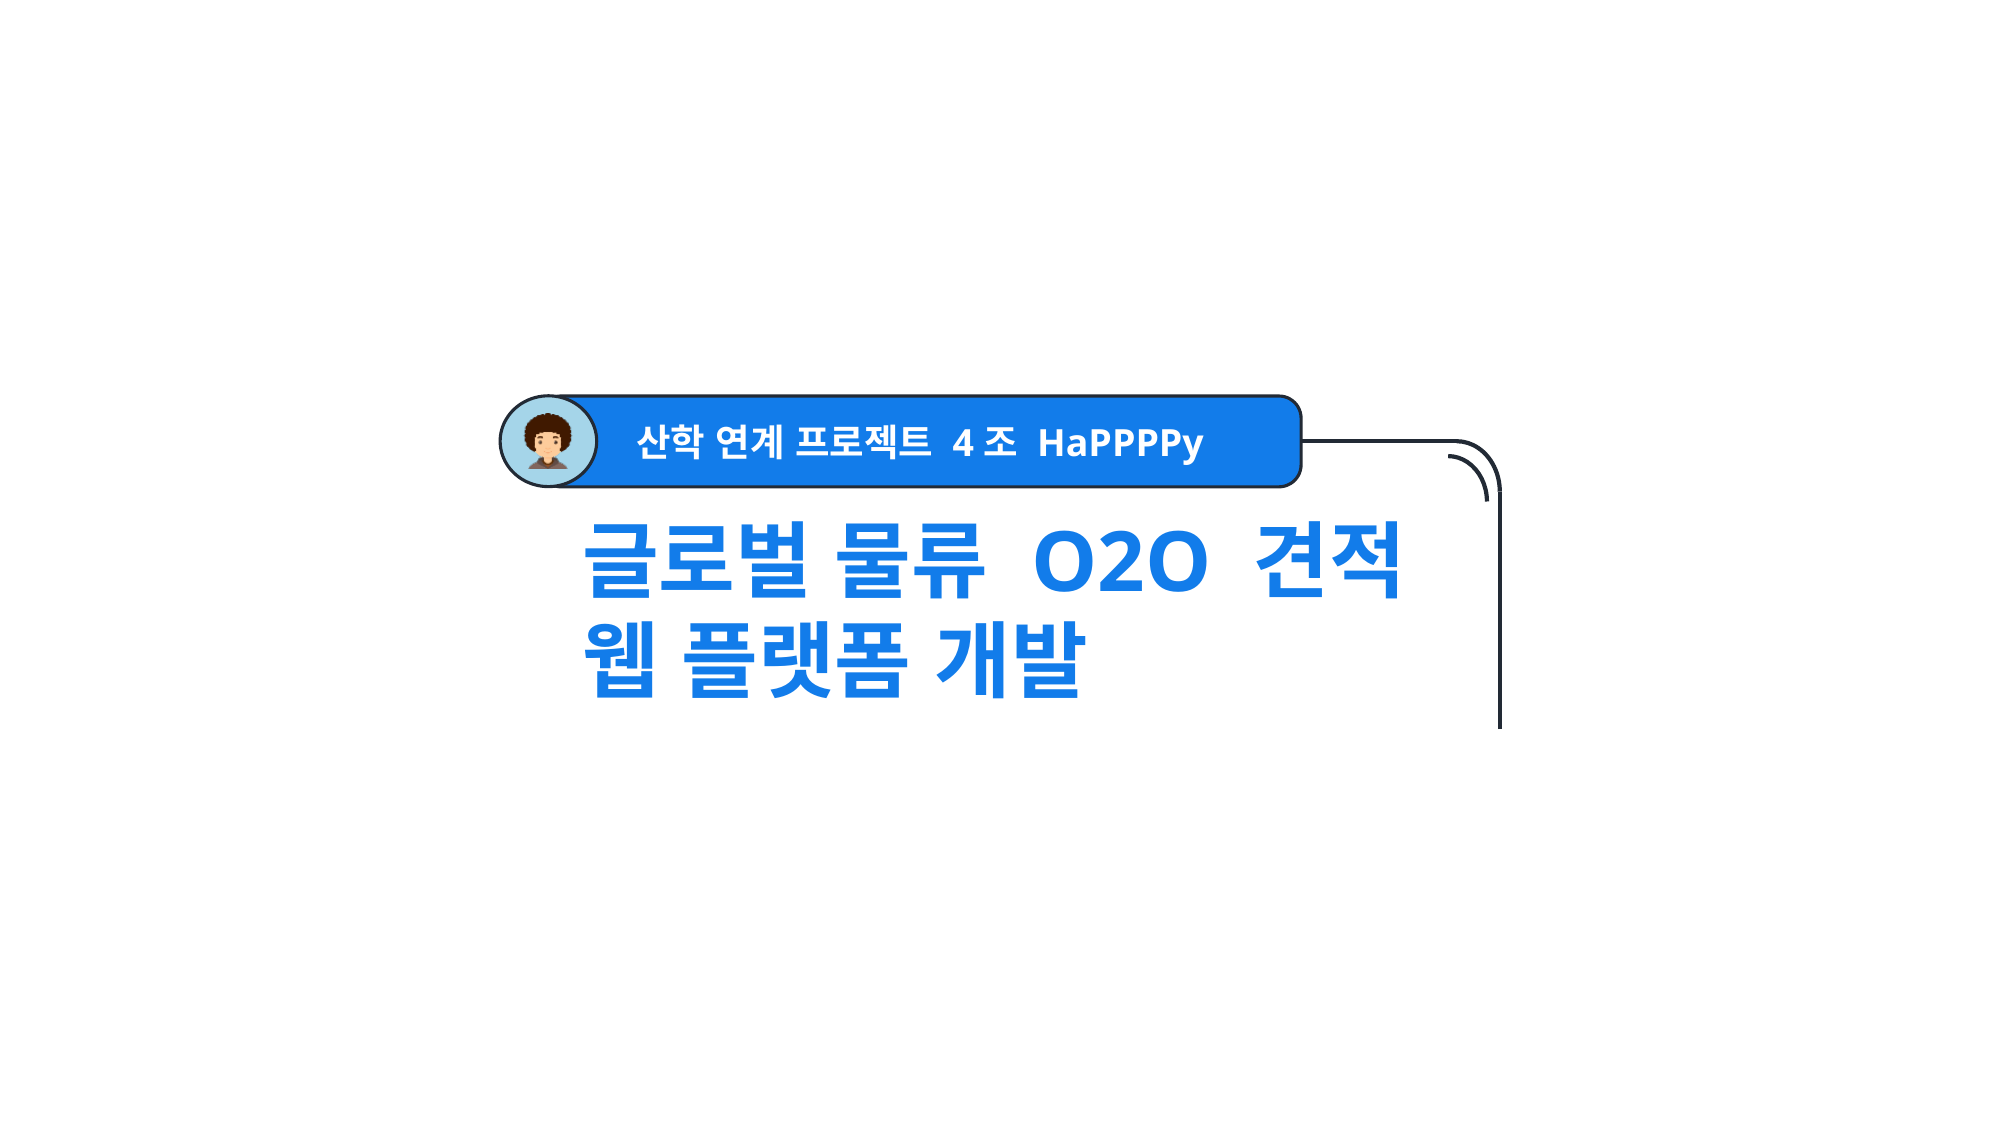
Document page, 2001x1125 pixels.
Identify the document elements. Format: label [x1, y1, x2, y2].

text_box [500, 395, 1500, 730]
